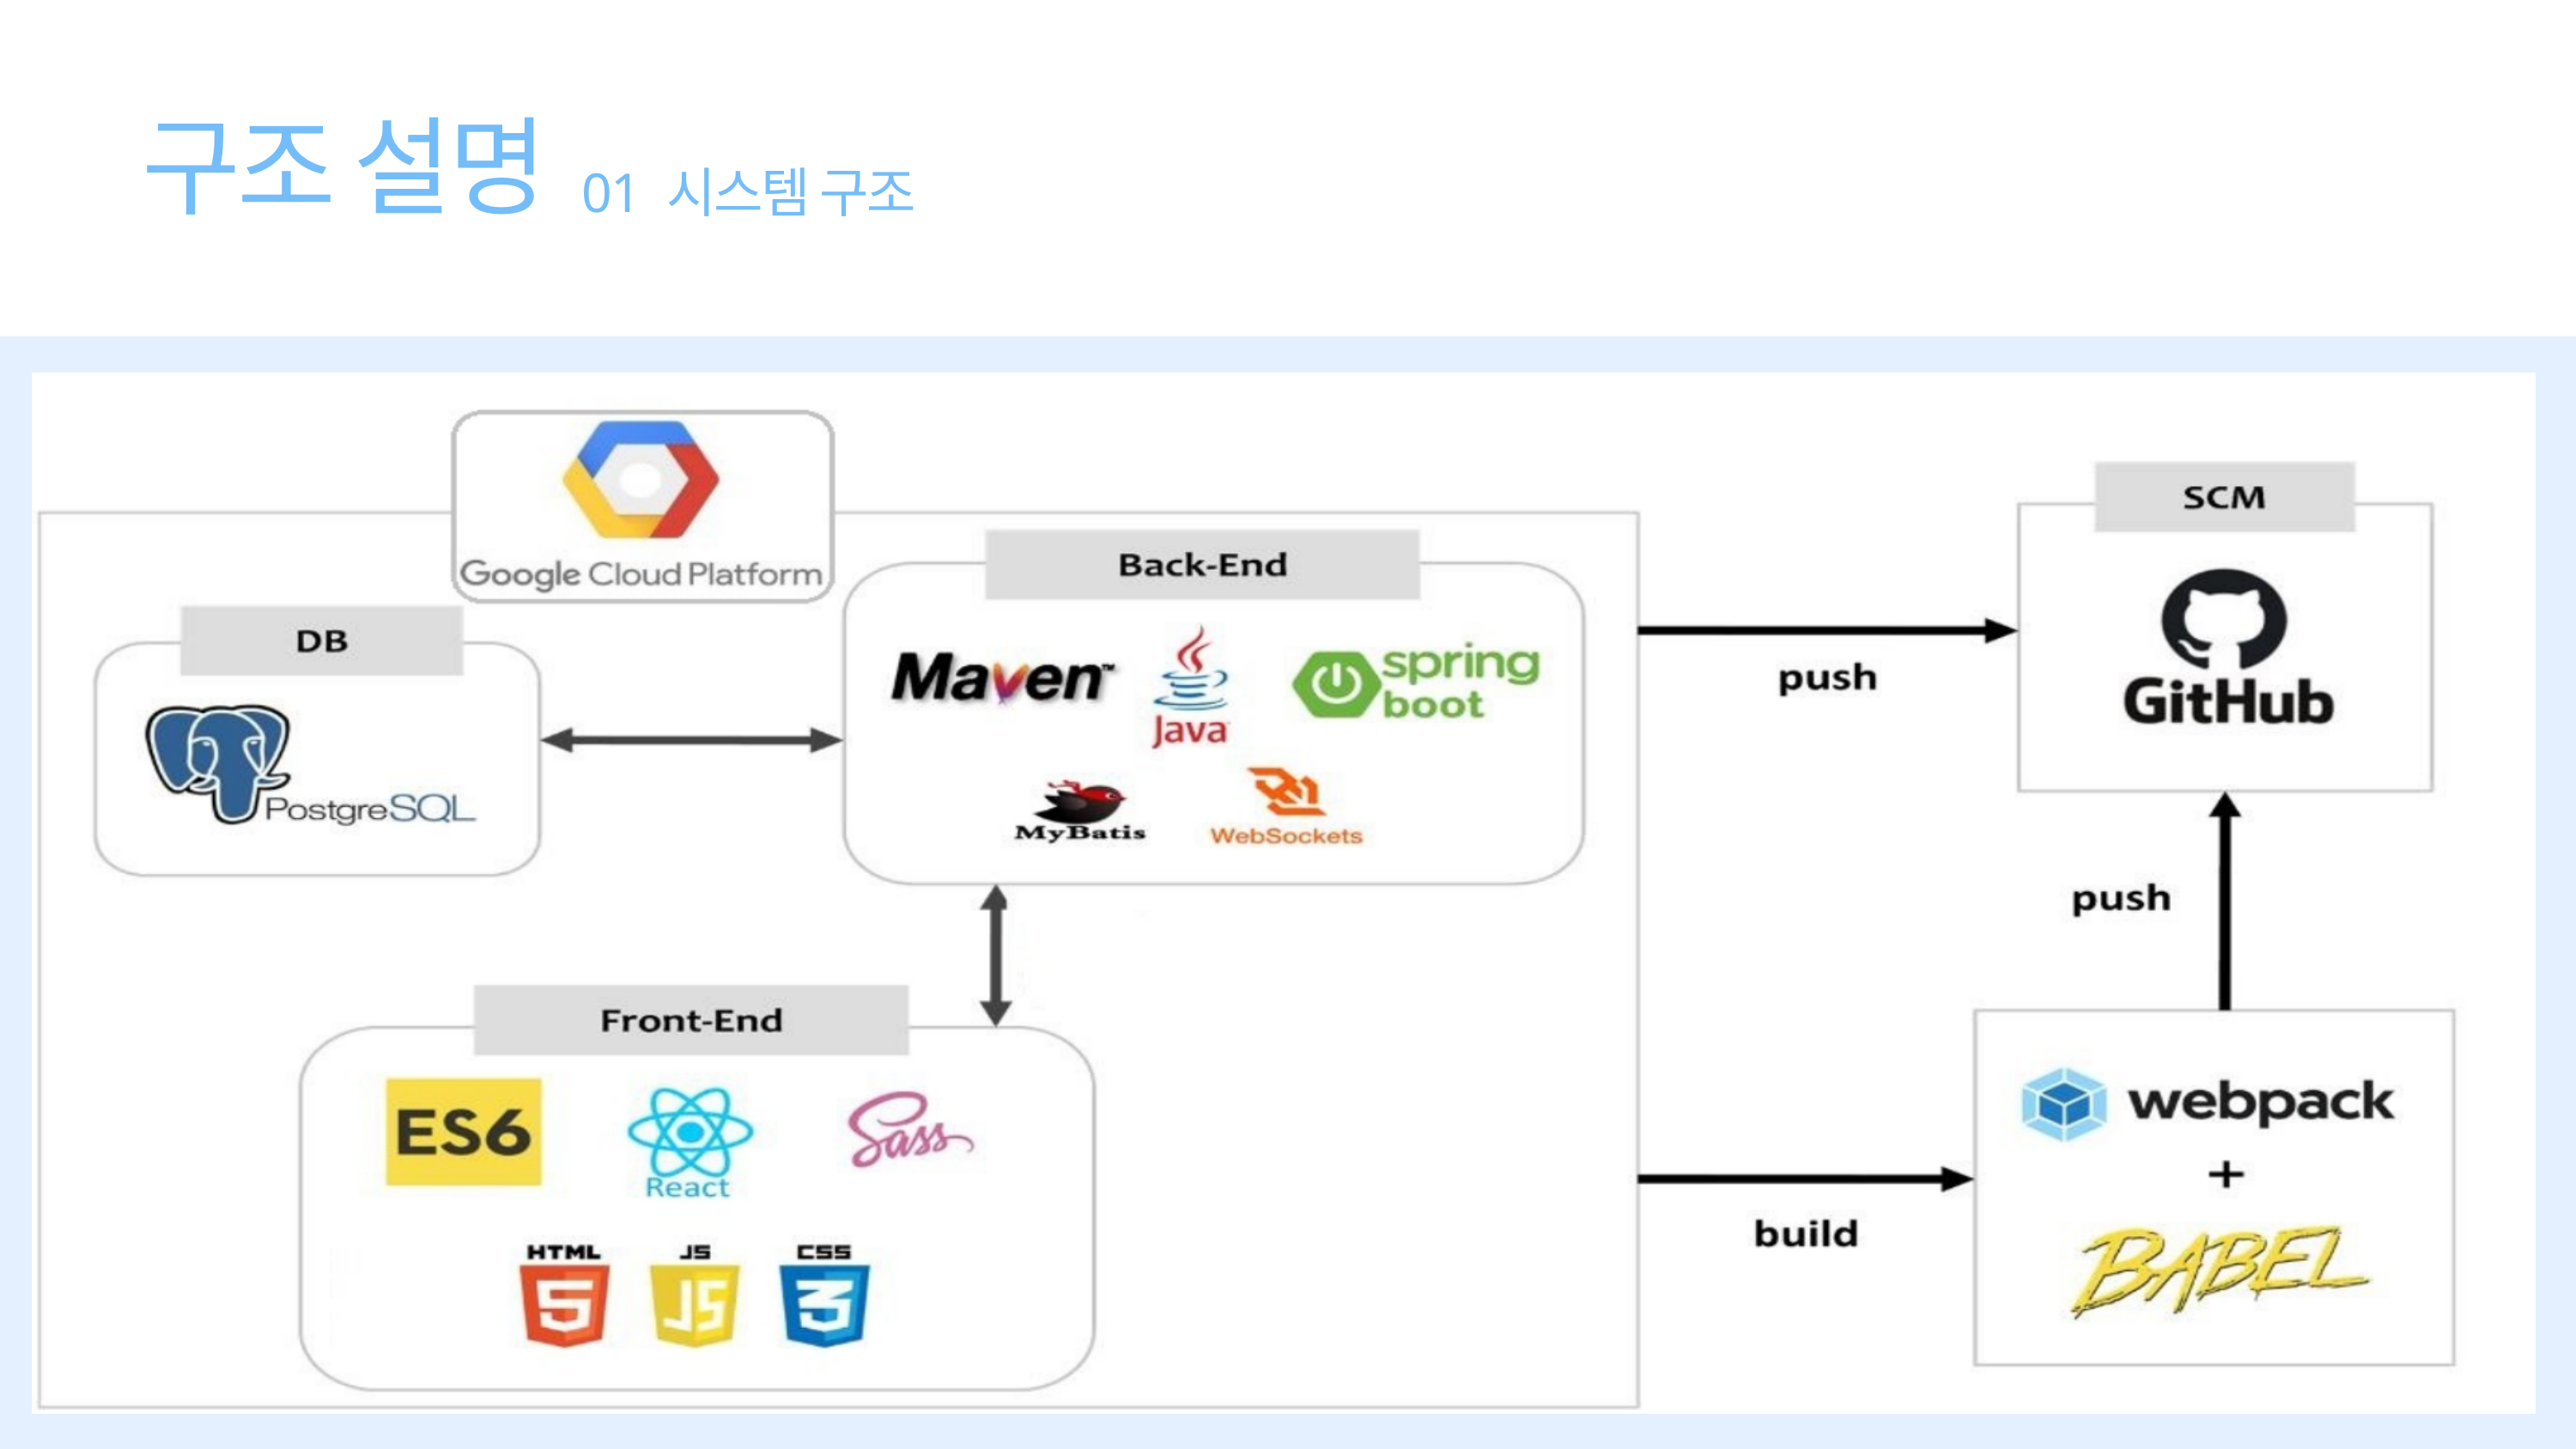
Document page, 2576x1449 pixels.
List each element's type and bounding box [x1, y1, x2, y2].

text_box [0, 0, 2576, 337]
text_box [32, 373, 2536, 1414]
